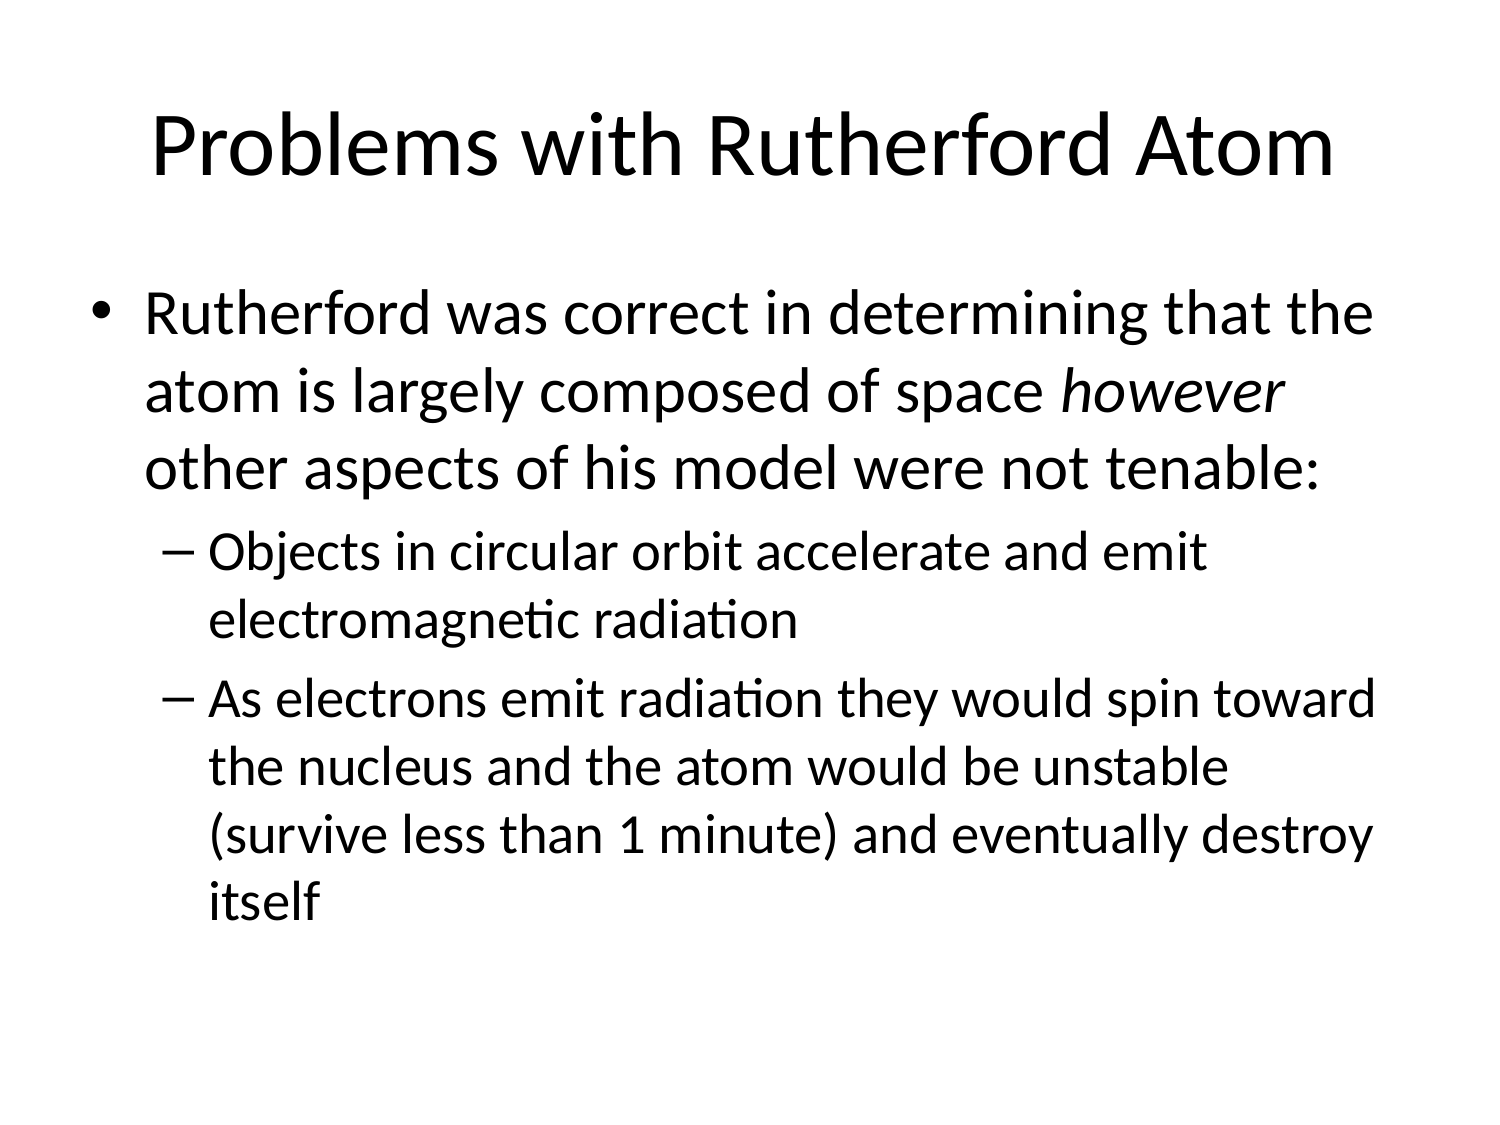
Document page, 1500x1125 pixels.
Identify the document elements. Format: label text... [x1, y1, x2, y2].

title Problems with Rutherford Atom [75, 45, 1425, 233]
list Rutherford was correct in determining that the atom is largely composed of space however other aspects of his model were not tenable: Objects in circular orbit accelerate and emit electromagnetic radiation As electrons emit radiation they would spin toward the nucleus and the atom would be unstable (survive less than 1 minute) and eventually destroy itself [75, 262, 1425, 1005]
